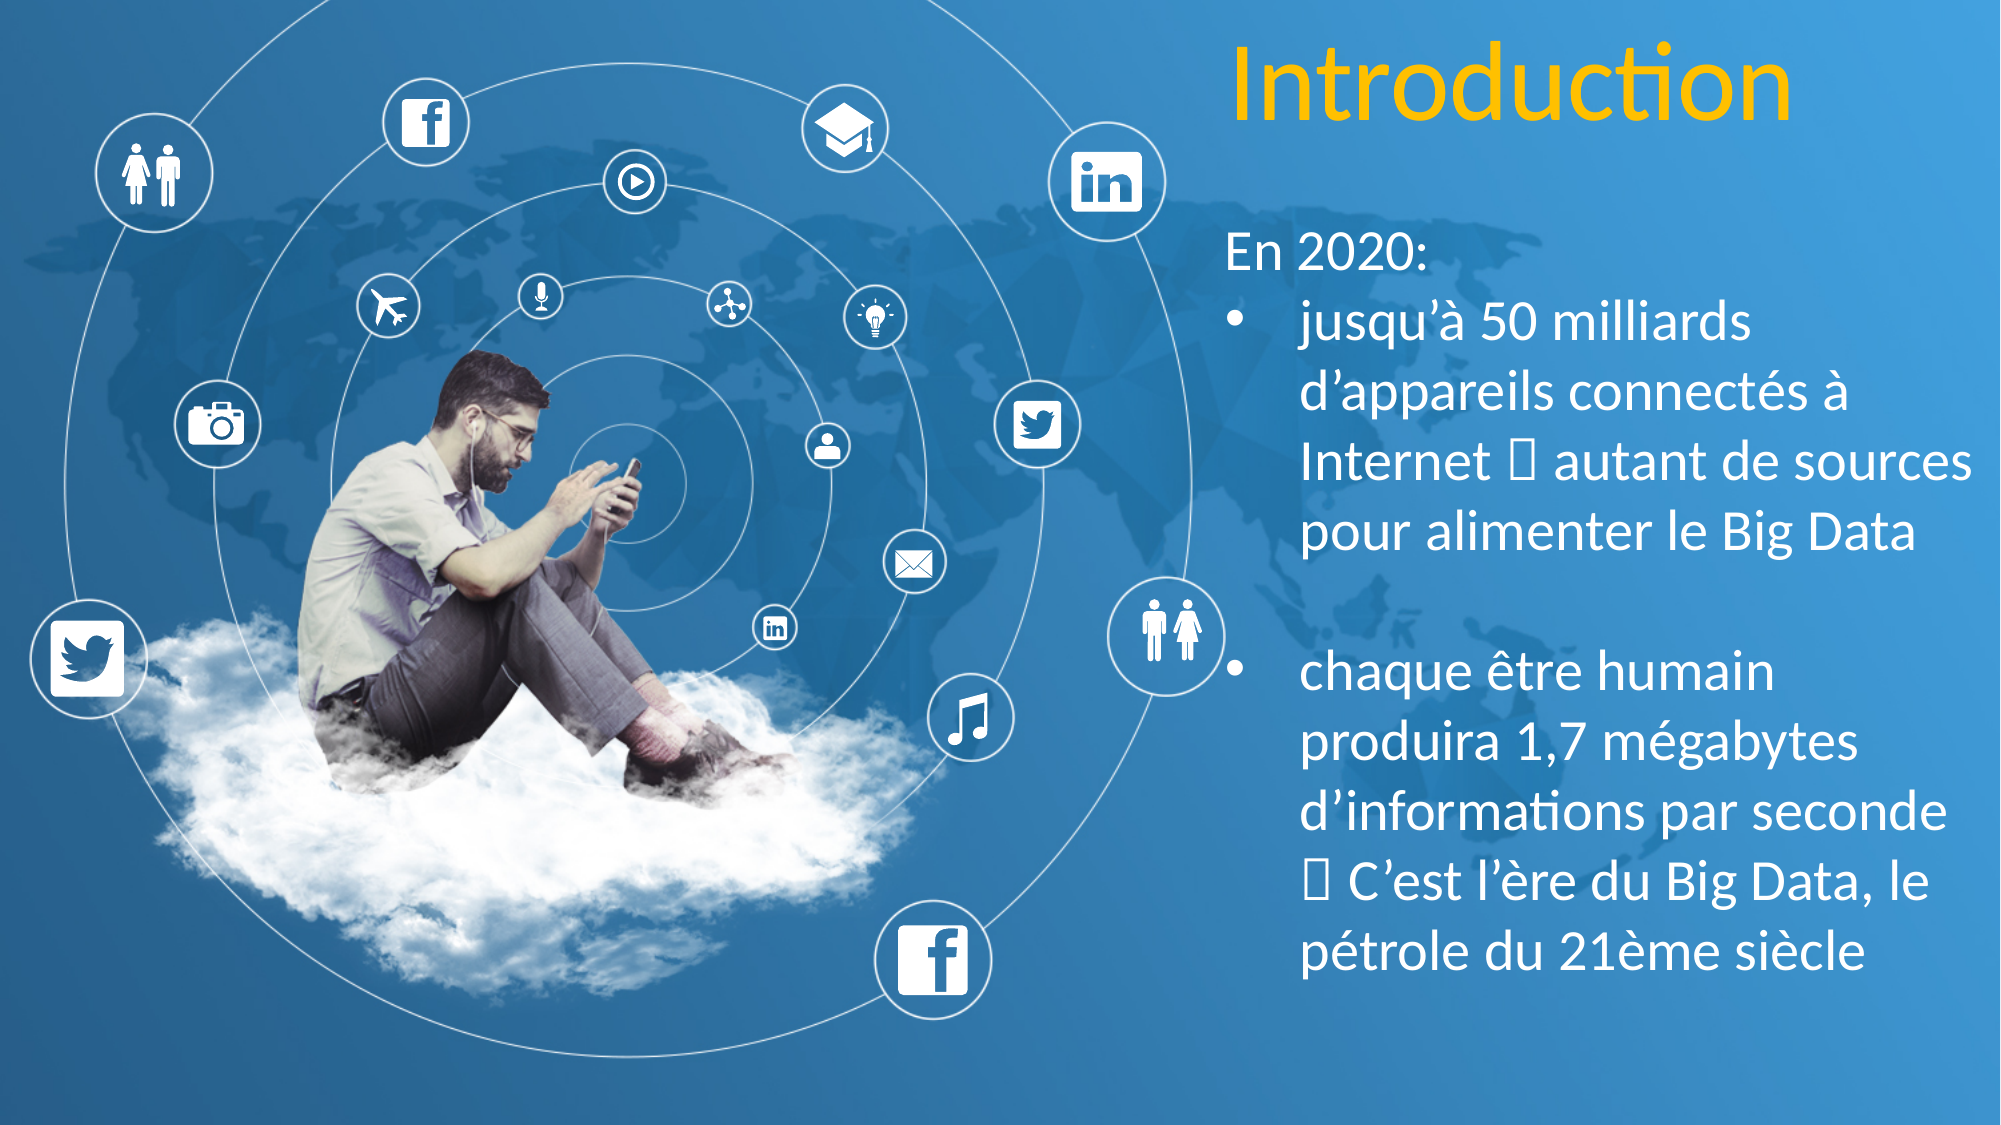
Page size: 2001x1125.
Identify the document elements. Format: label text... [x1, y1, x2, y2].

text_box [616, 162, 656, 202]
text_box [1070, 150, 1143, 213]
text_box [533, 280, 550, 312]
text_box [187, 400, 245, 446]
text_box [155, 143, 181, 208]
text_box [897, 924, 969, 997]
text_box [762, 615, 789, 642]
text_box [713, 286, 748, 321]
text_box [1172, 598, 1203, 662]
text_box [400, 98, 451, 148]
text_box [946, 691, 989, 747]
text_box En 2020: jusqu’à 50 milliards d’appareils connectés à Internet  autant de sources pour alimenter le Big Data chaque être humain produira 1,7 mégabytes d’informations par seconde  C’est l’ère du Big Data, le pétrole du 21ème siècle [1210, 204, 1998, 990]
text_box [813, 432, 842, 461]
picture [0, 0, 2001, 1125]
text_box [855, 296, 896, 339]
text_box [1012, 399, 1063, 450]
text_box [812, 101, 876, 159]
text_box [1141, 598, 1168, 663]
text_box [49, 619, 125, 698]
text_box [892, 549, 936, 579]
text_box [120, 142, 152, 206]
text_box [369, 287, 411, 329]
text_box Introduction [1213, 0, 1812, 150]
